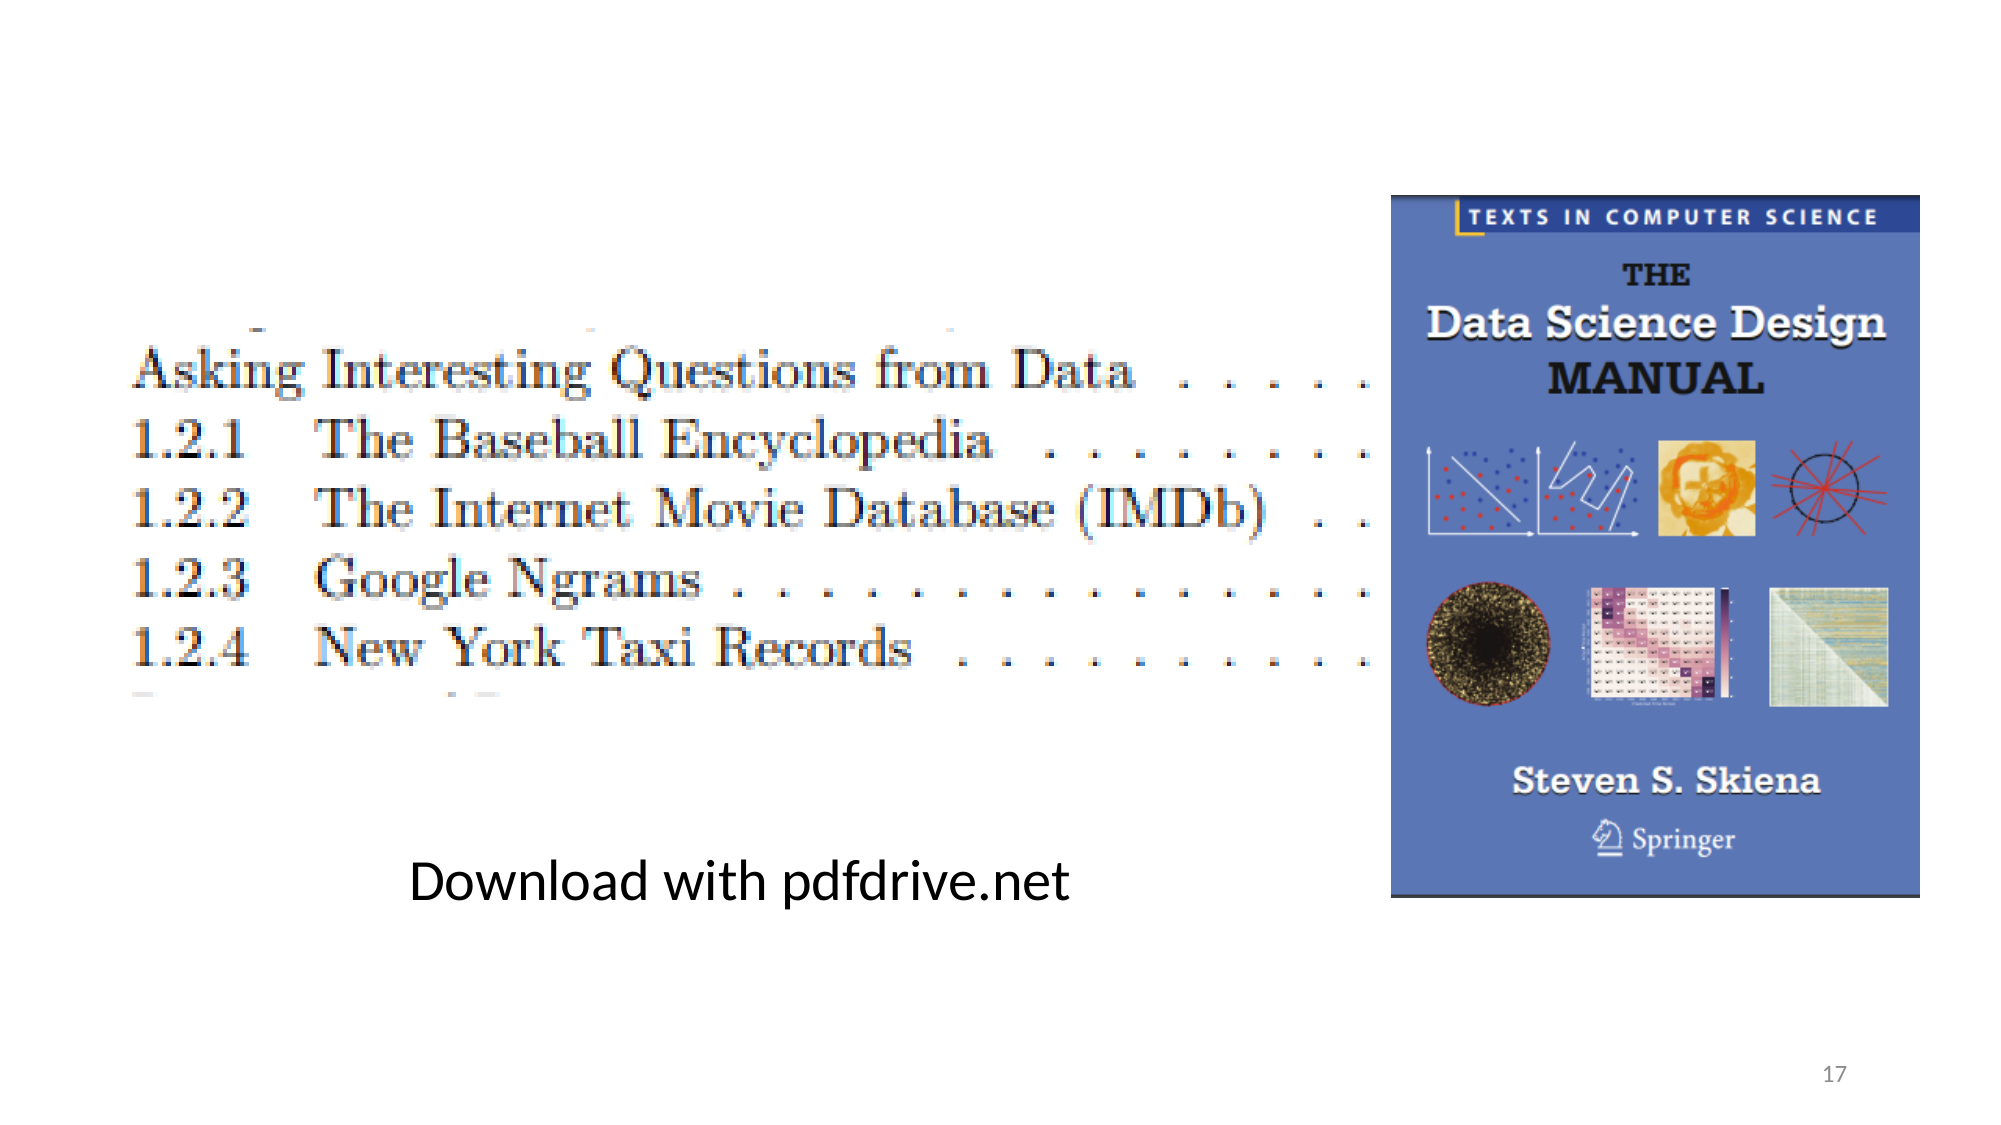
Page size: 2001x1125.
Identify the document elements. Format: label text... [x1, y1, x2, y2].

picture [115, 195, 1920, 898]
slide_number 17 [1412, 1042, 1863, 1103]
text_box Download with pdfdrive.net [394, 834, 1288, 920]
